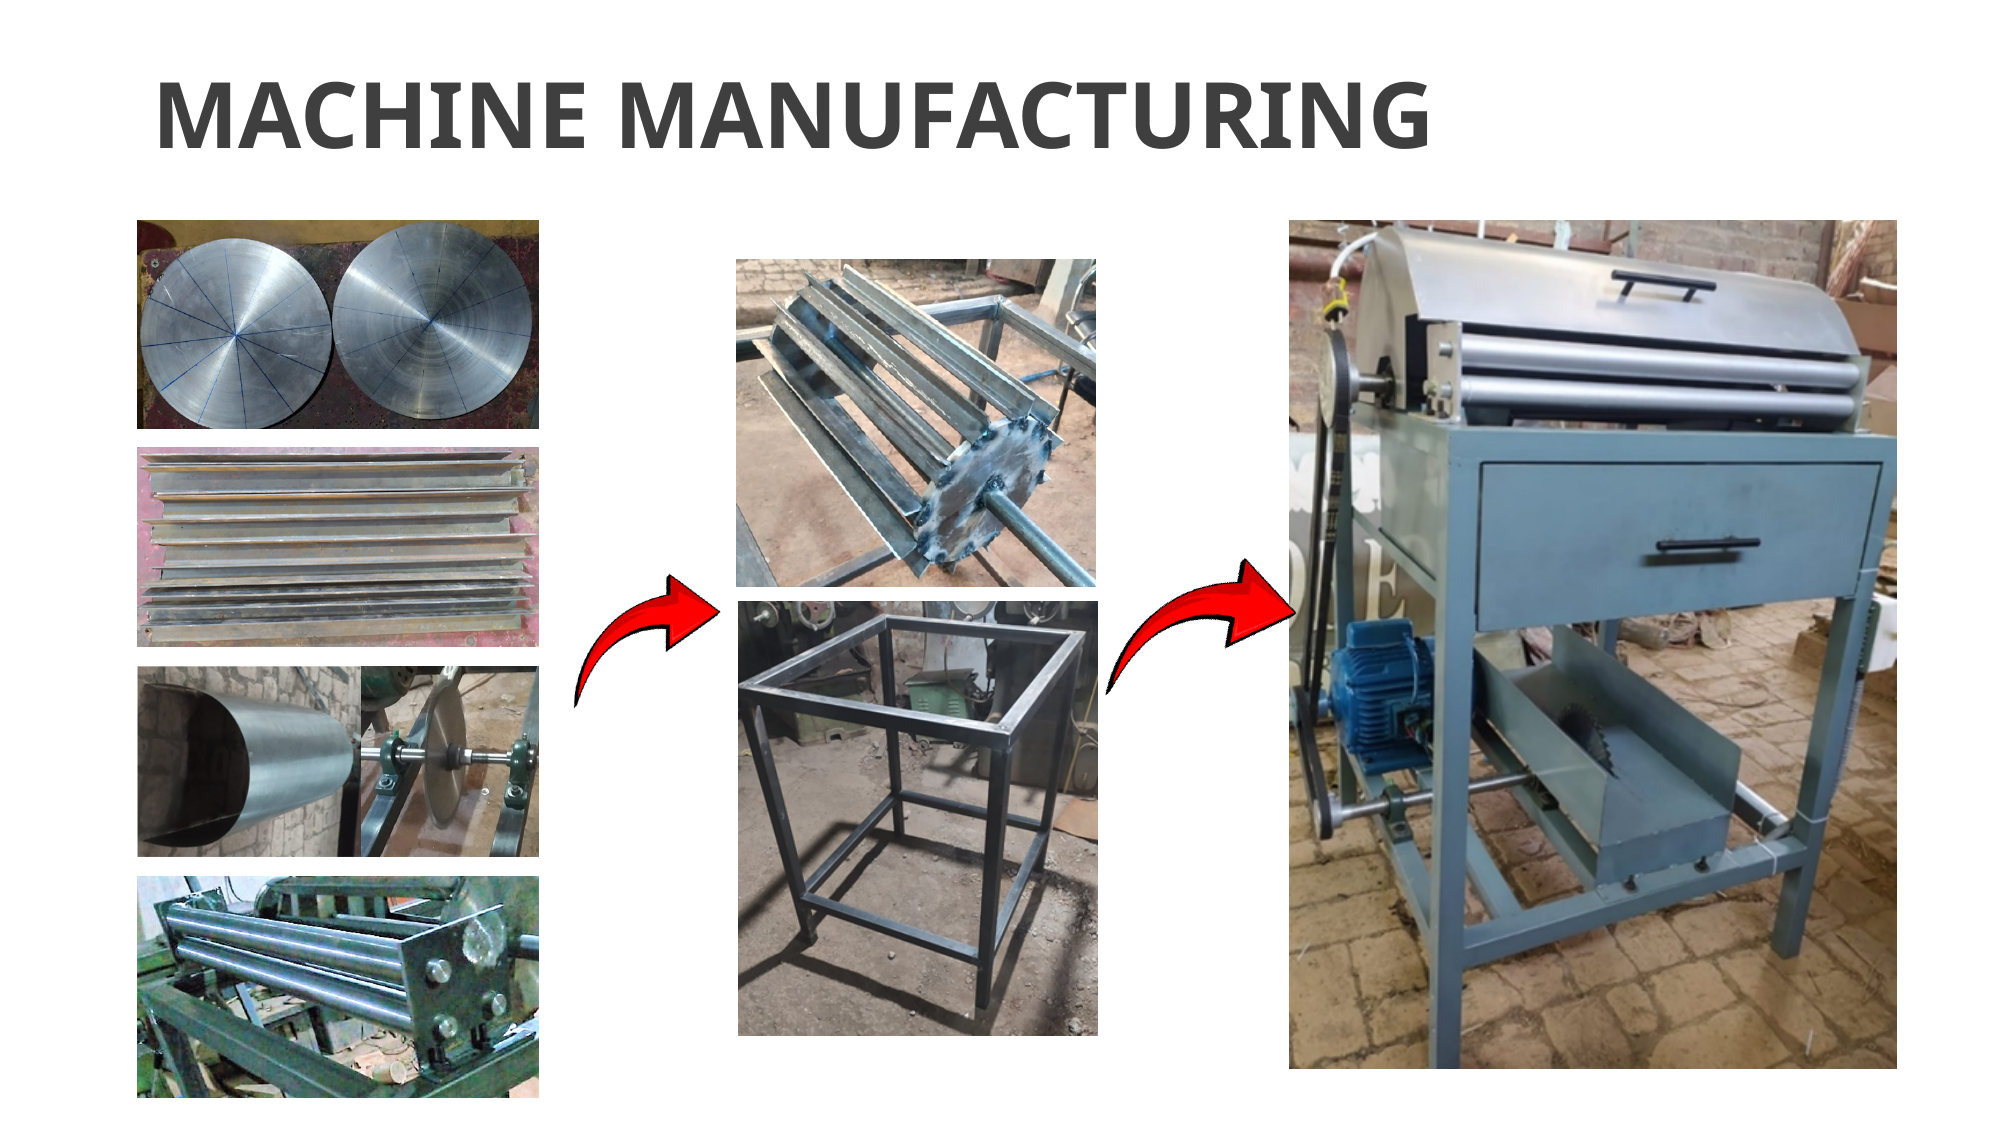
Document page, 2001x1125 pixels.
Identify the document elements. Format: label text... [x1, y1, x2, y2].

picture [137, 875, 539, 1099]
picture [137, 220, 1897, 1069]
title MACHINE MANUFACTURING [137, 59, 1863, 278]
picture [137, 220, 539, 429]
